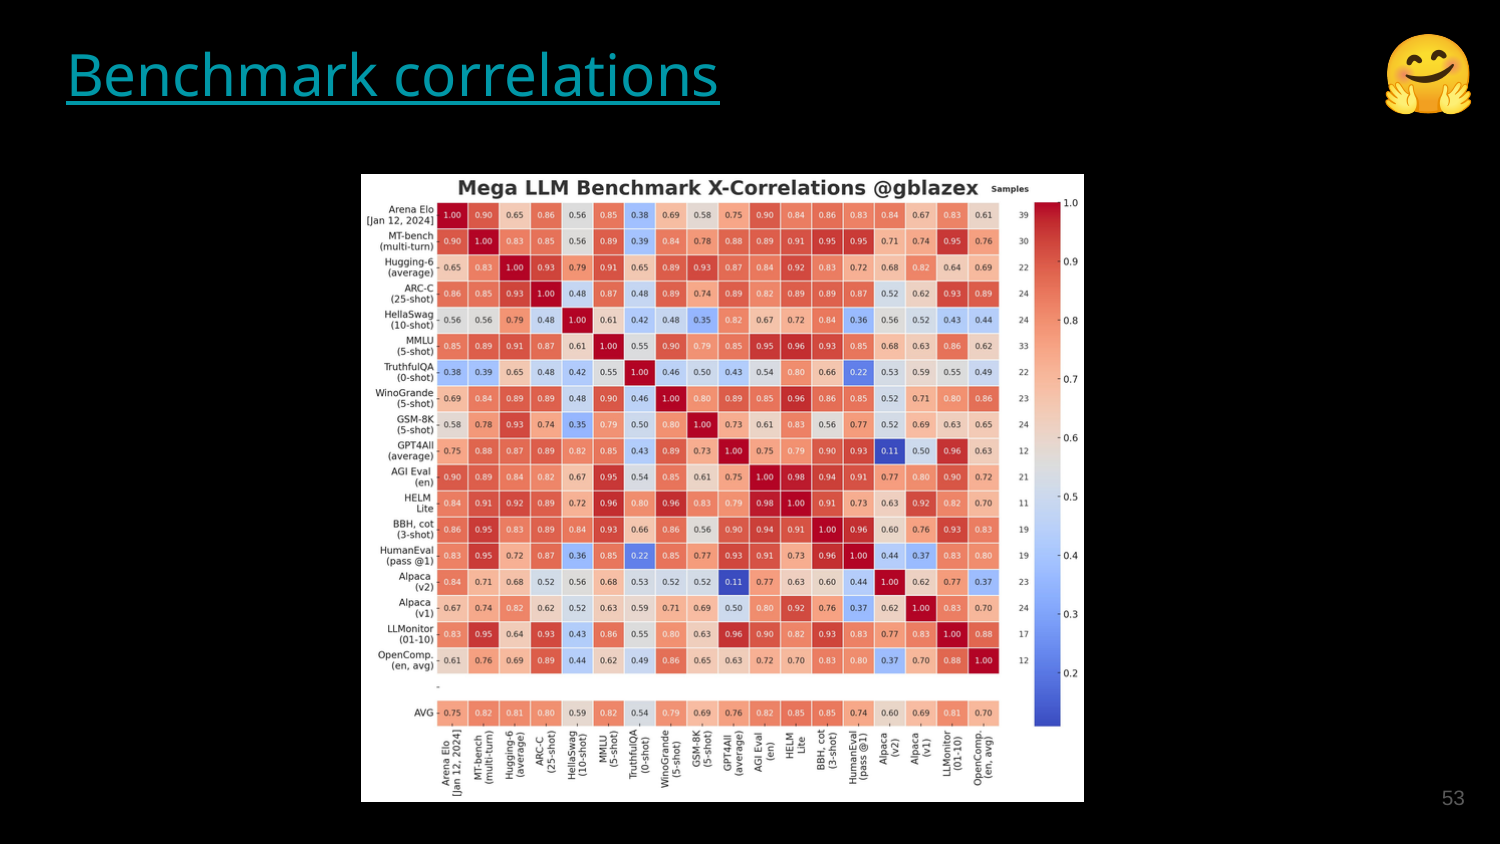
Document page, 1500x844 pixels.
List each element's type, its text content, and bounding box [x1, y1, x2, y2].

title Benchmark correlations [51, 23, 1449, 117]
slide_number ‹#› [1389, 764, 1480, 830]
picture [1383, 29, 1474, 120]
picture [360, 174, 1084, 802]
